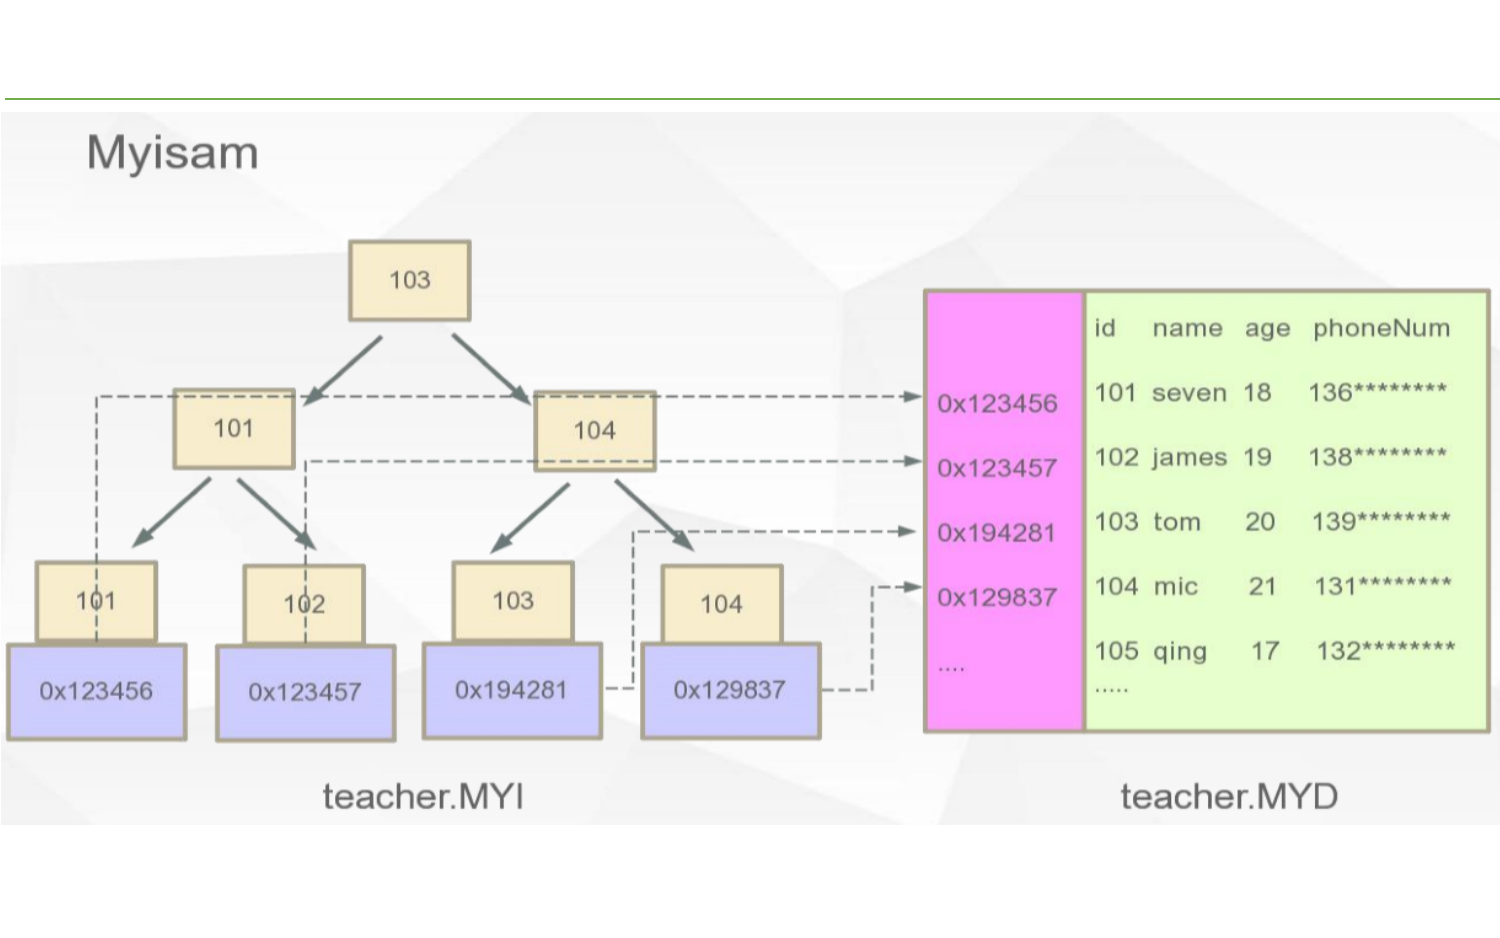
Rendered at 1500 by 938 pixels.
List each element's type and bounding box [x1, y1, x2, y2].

picture [1, 112, 1500, 826]
